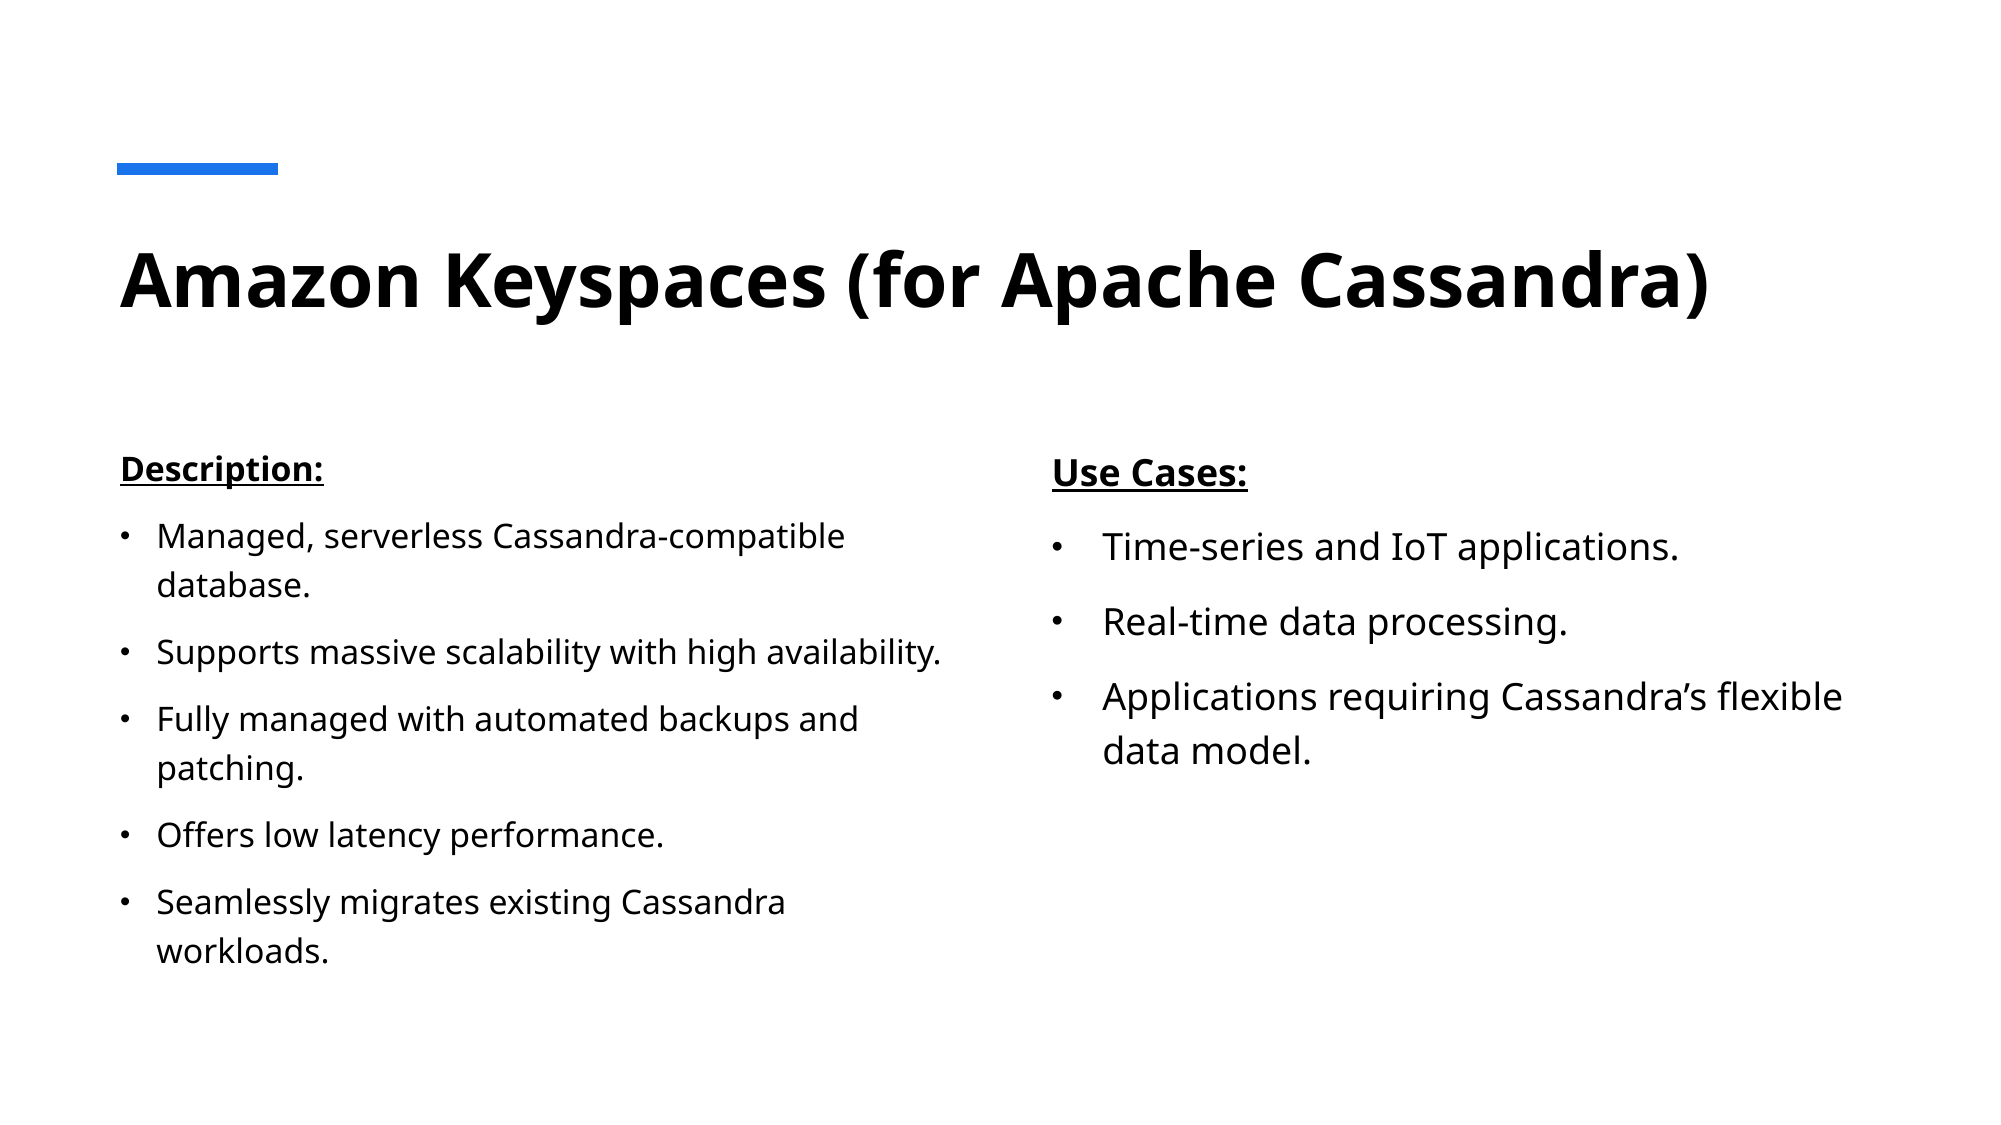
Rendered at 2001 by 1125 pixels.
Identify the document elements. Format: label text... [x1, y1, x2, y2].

list Use Cases: Time-series and IoT applications. Real-time data processing. Applications requiring Cassandra’s flexible data model. [1036, 431, 1892, 1017]
title Amazon Keyspaces (for Apache Cassandra) [105, 224, 1892, 405]
list Description: Managed, serverless Cassandra-compatible database. Supports massive scalability with high availability. Fully managed with automated backups and patching. Offers low latency performance. Seamlessly migrates existing Cassandra workloads. [105, 431, 960, 1017]
